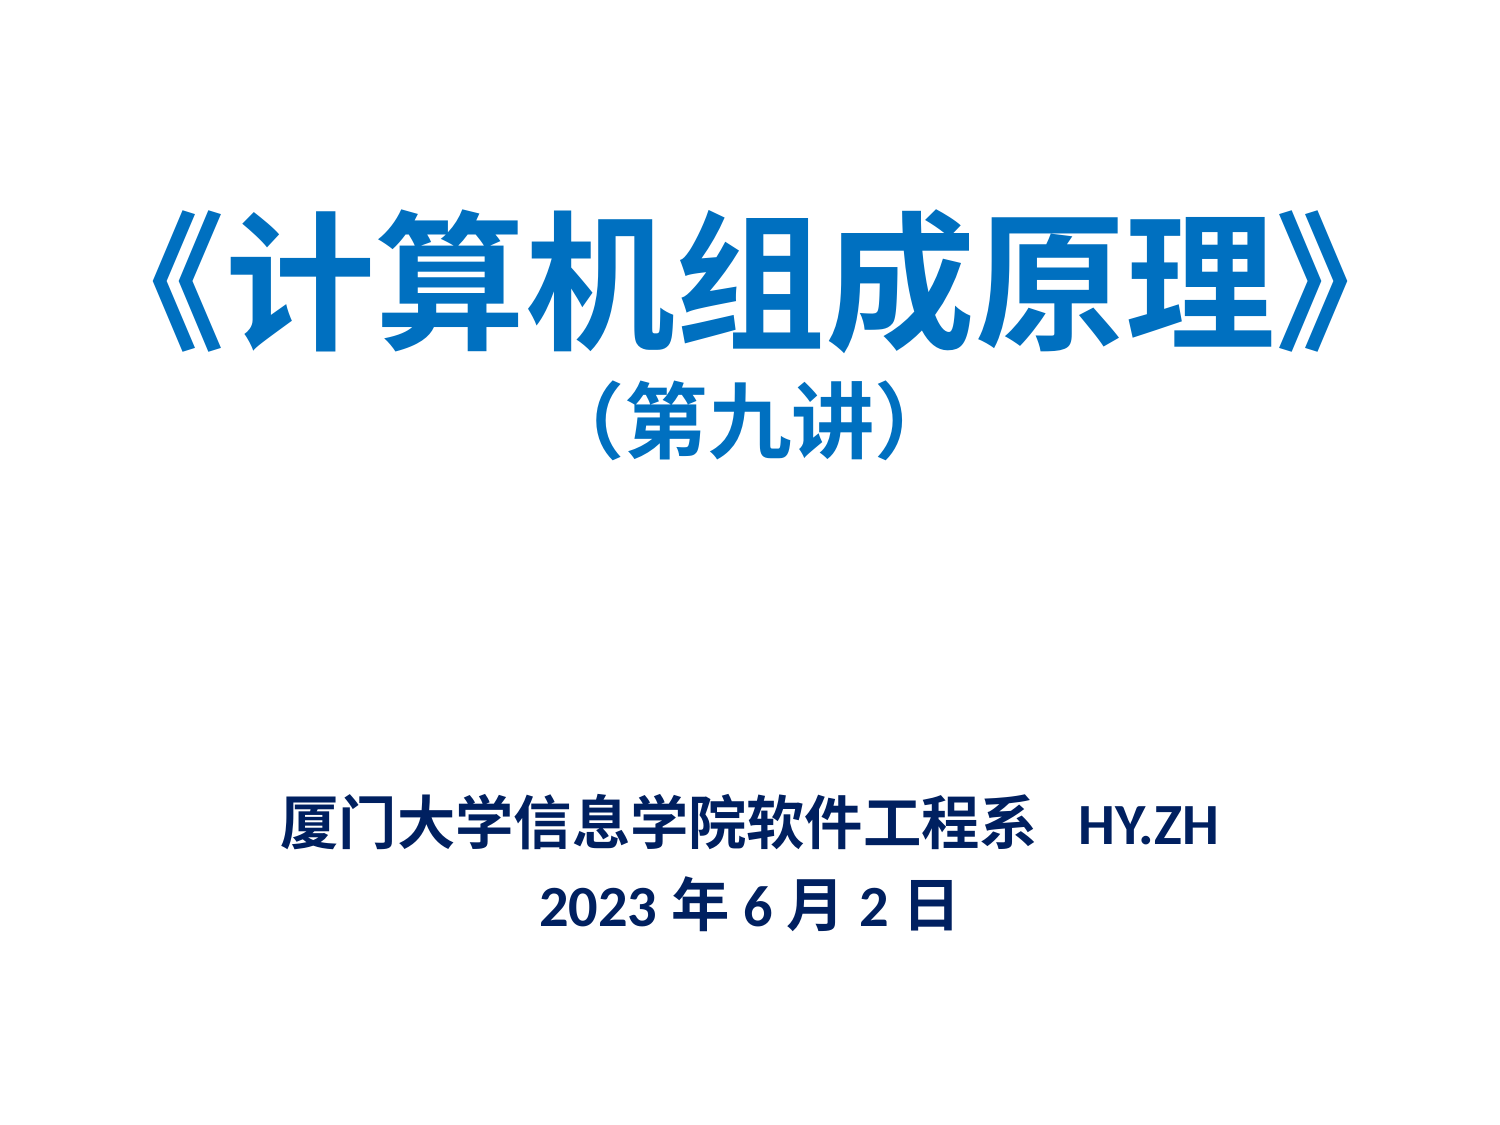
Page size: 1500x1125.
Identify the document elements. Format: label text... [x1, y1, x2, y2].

title 《计算机组成原理》 （第九讲） [0, 208, 1500, 450]
subtitle 厦门大学信息学院软件工程系 HY.ZH 2023年6月2日 [0, 778, 1500, 1067]
